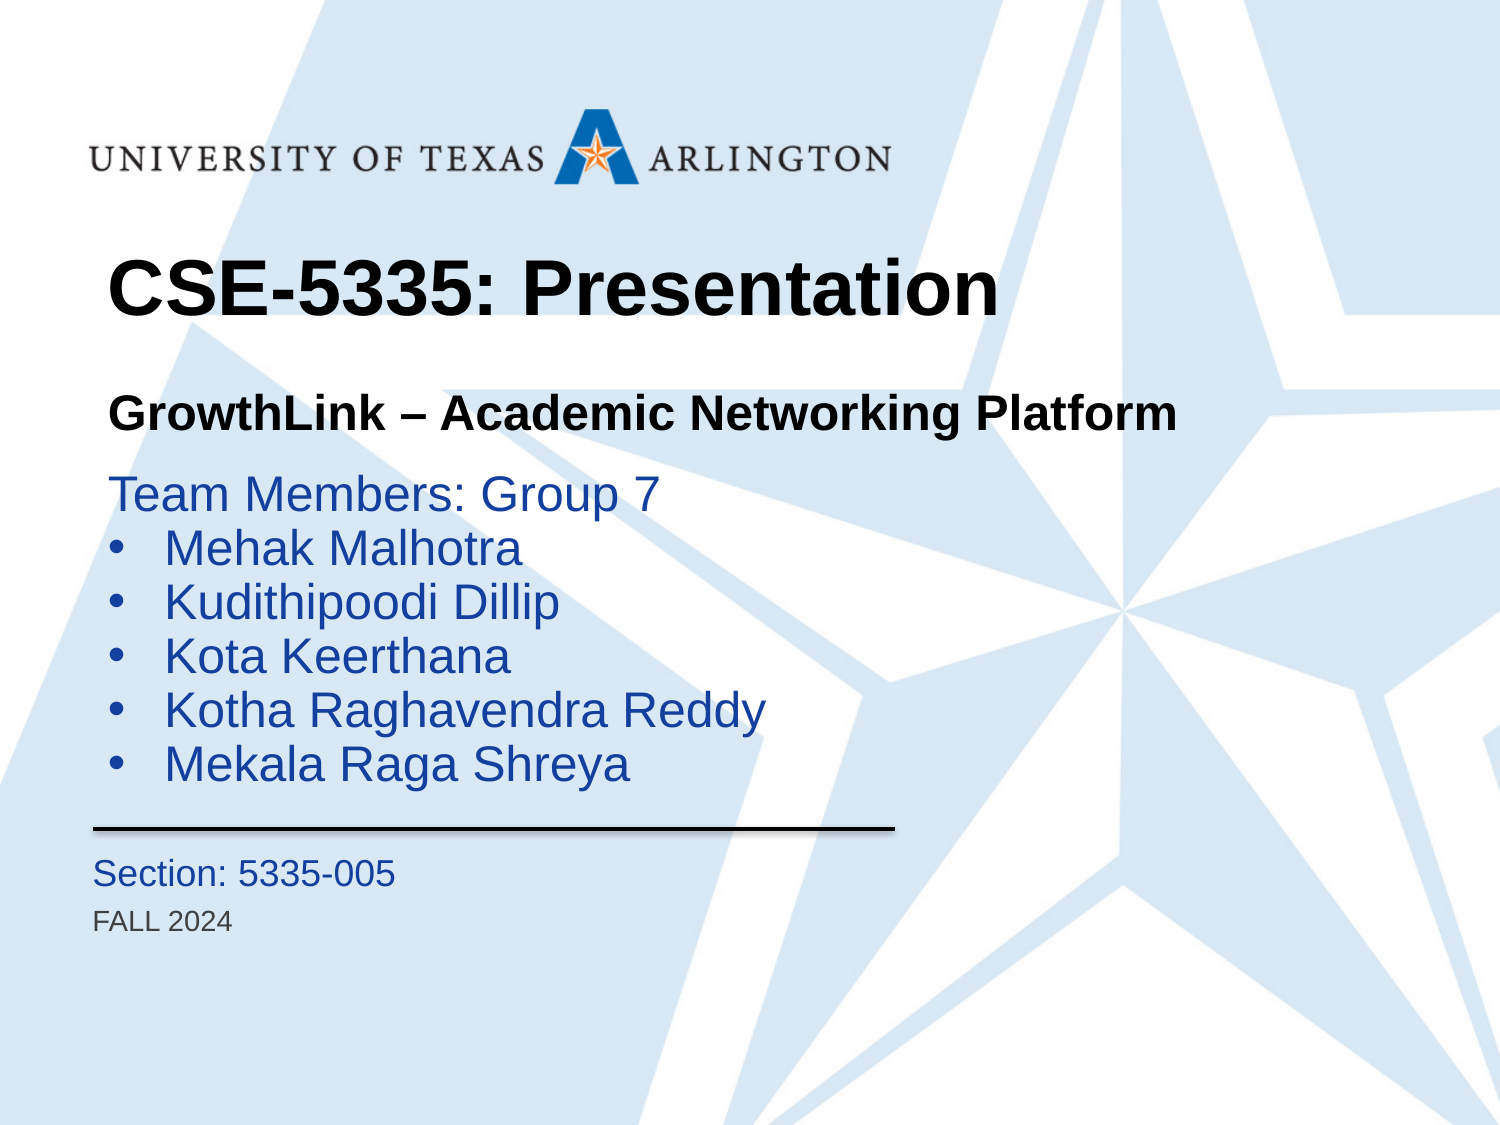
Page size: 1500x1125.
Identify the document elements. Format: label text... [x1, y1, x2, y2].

text_box Team Members: Group 7 Mehak Malhotra Kudithipoodi Dillip Kota Keerthana Kotha Raghavendra Reddy Mekala Raga Shreya [93, 461, 967, 800]
text_box FALL 2024 [77, 901, 1063, 945]
picture [0, 0, 1500, 1125]
text_box CSE-5335: Presentation [93, 246, 1409, 338]
text_box Section: 5335-005 [77, 850, 978, 901]
text_box GrowthLink – Academic Networking Platform [93, 372, 1269, 448]
